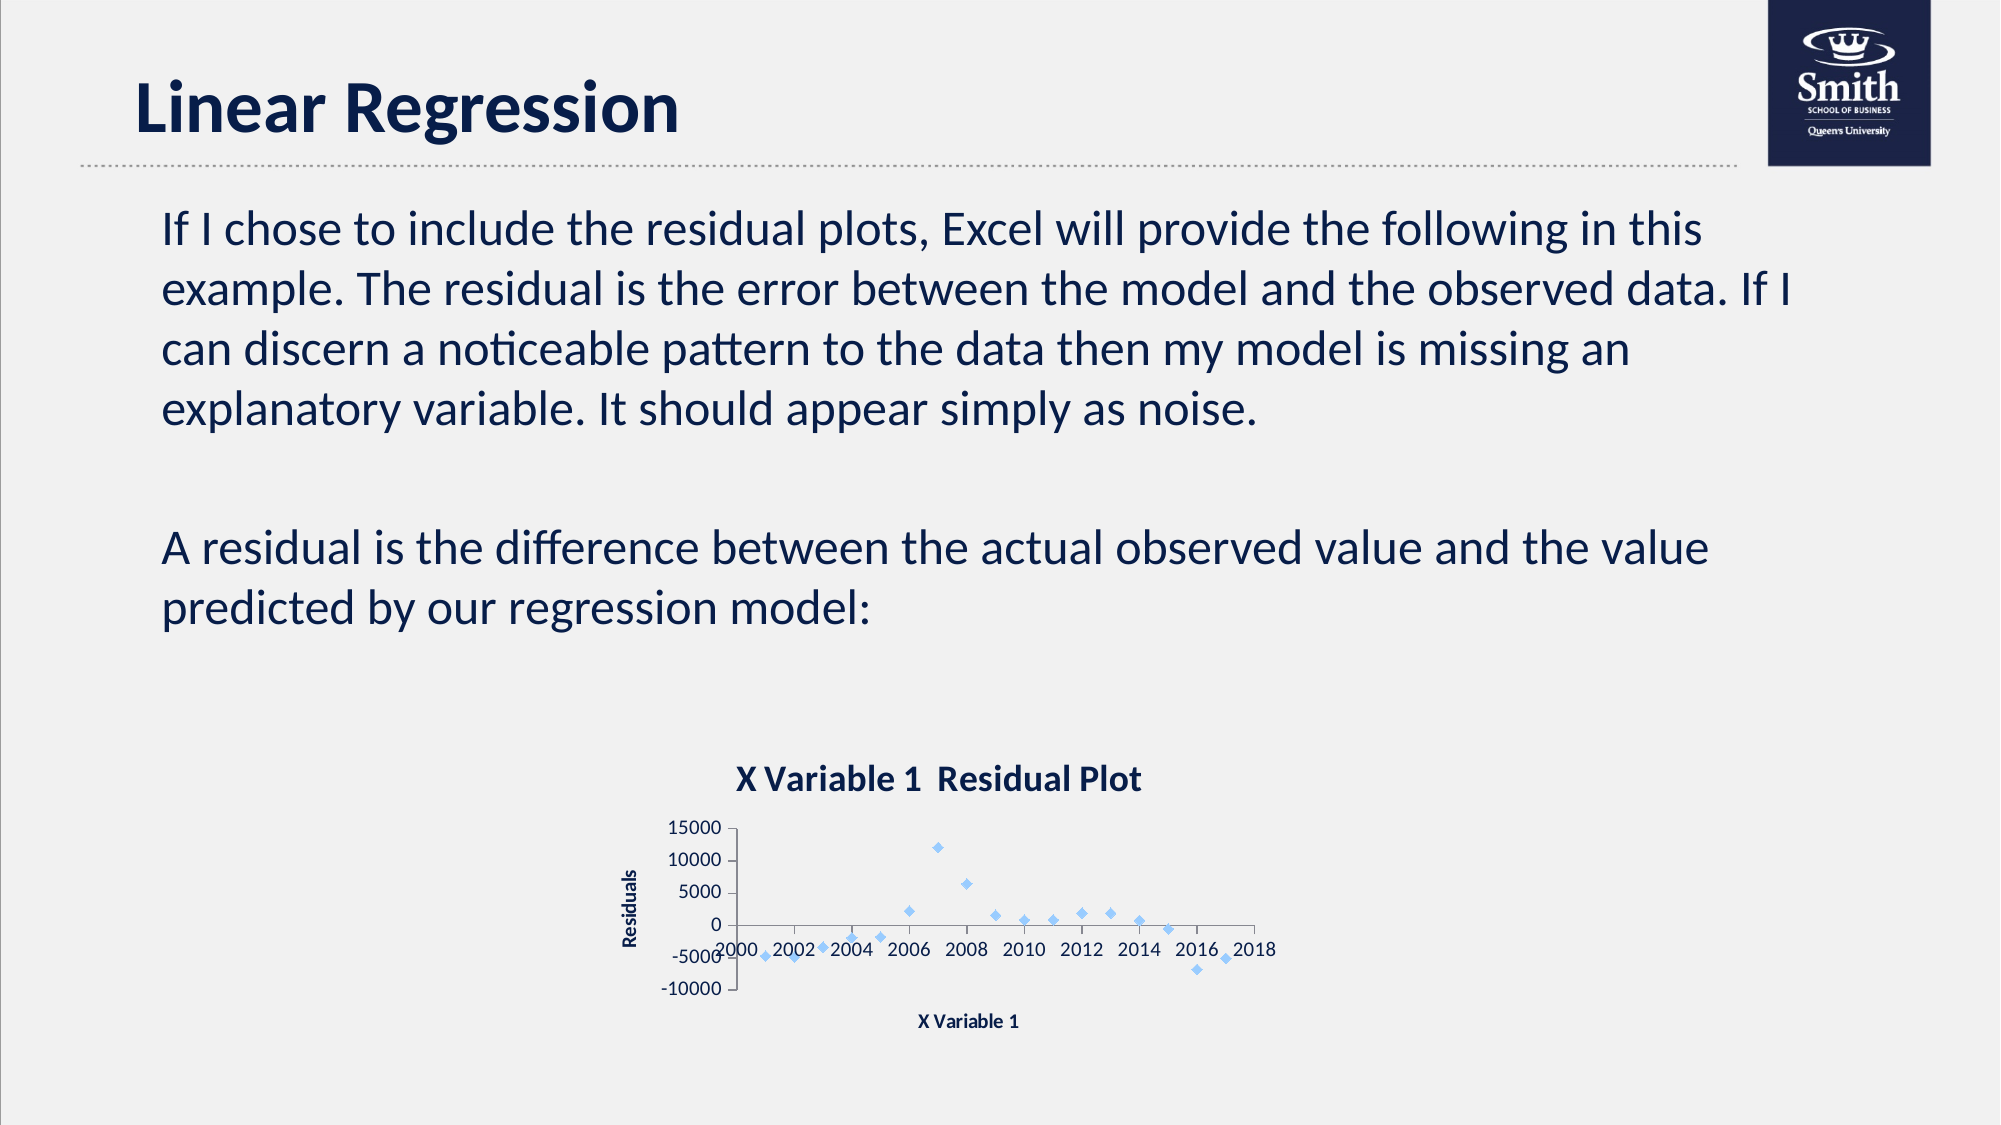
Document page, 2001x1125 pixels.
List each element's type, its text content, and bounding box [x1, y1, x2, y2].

picture [0, 0, 2000, 1125]
list Linear Regression [120, 50, 1525, 150]
chart [587, 737, 1291, 1065]
